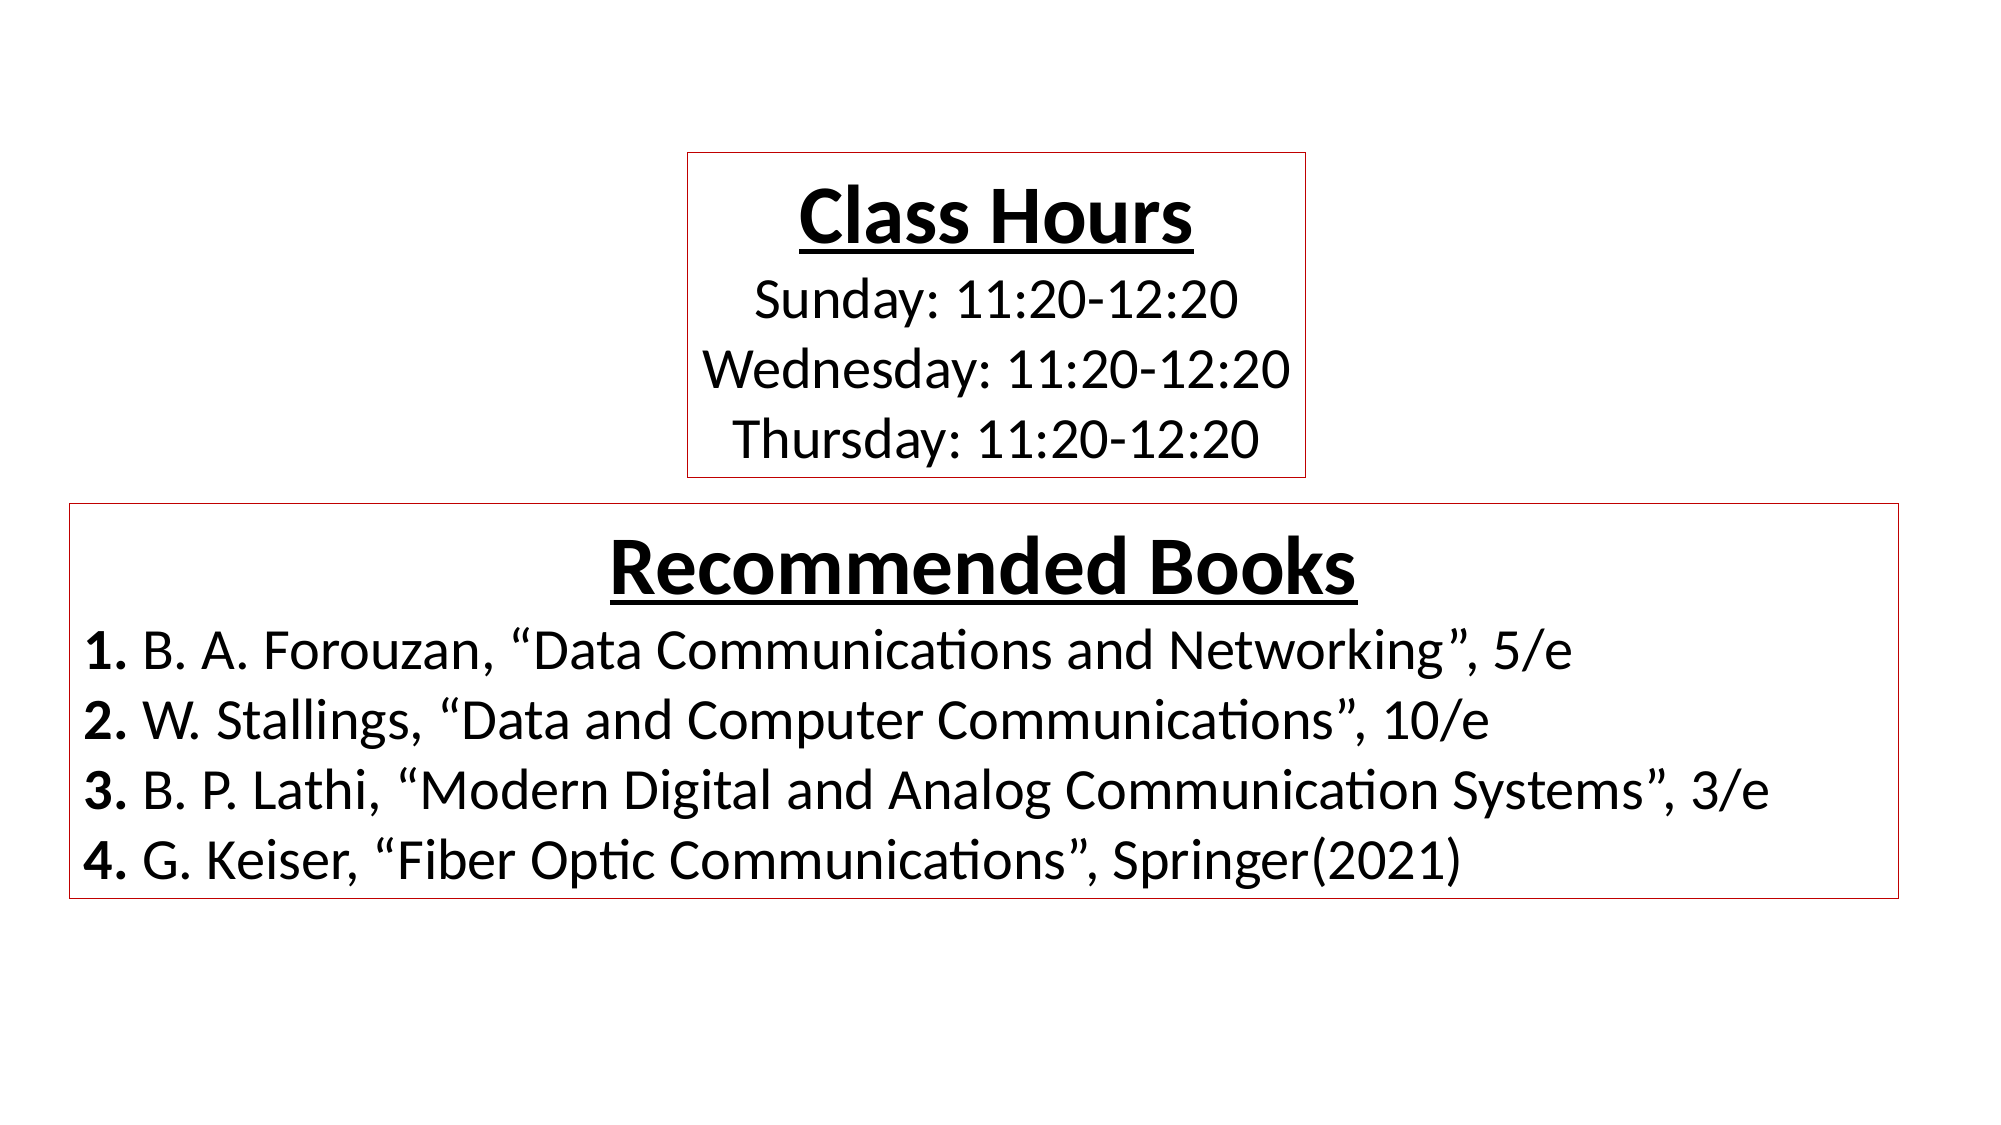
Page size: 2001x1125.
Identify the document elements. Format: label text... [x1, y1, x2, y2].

text_box Class Hours Sunday: 11:20-12:20 Wednesday: 11:20-12:20 Thursday: 11:20-12:20 [687, 152, 1306, 478]
text_box Recommended Books 1. B. A. Forouzan, “Data Communications and Networking”, 5/e 2. W. Stallings, “Data and Computer Communications”, 10/e 3. B. P. Lathi, “Modern Digital and Analog Communication Systems”, 3/e 4. G. Keiser, “Fiber Optic Communications”, Springer(2021) [69, 503, 1899, 899]
